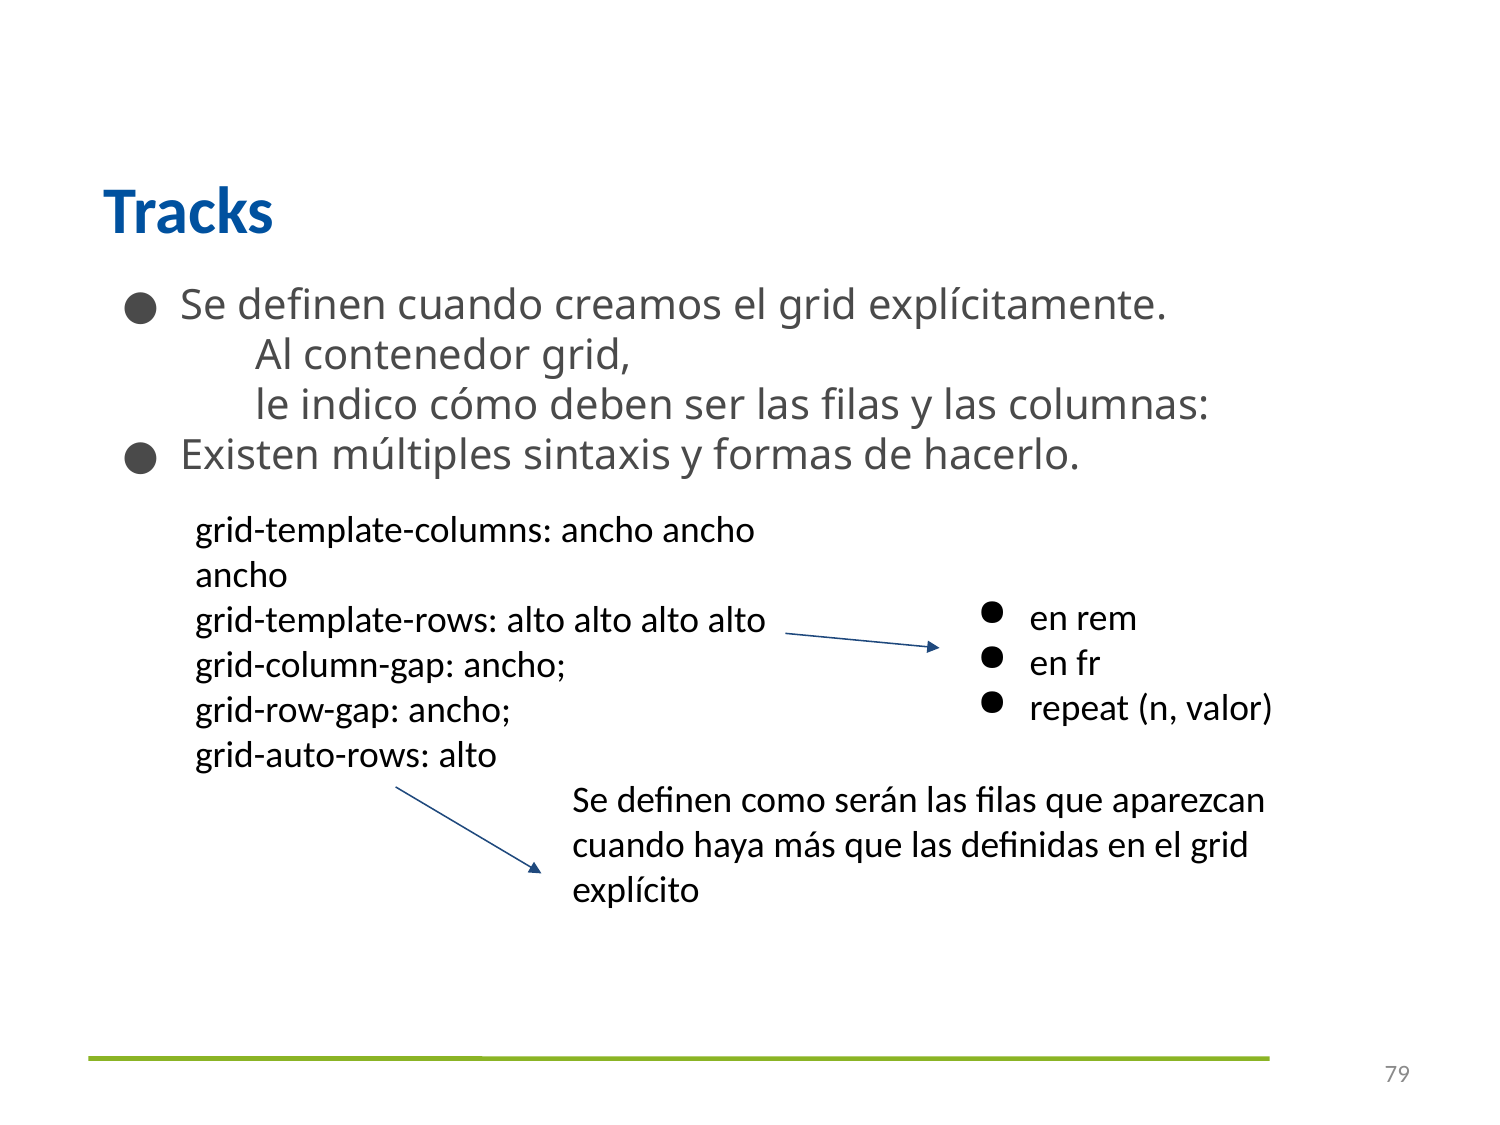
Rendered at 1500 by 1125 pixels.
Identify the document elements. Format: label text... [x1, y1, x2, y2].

text_box grid-template-columns: ancho ancho ancho grid-template-rows: alto alto alto alto grid-column-gap: ancho; grid-row-gap: ancho; grid-auto-rows: alto [180, 493, 821, 787]
text_box en rem en fr repeat (n, valor) [939, 577, 1320, 719]
title Tracks [94, 158, 1381, 248]
list Se definen cuando creamos el grid explícitamente. Al contenedor grid, le indico cómo deben ser las filas y las columnas: Existen múltiples sintaxis y formas de hacerlo. [97, 269, 1294, 525]
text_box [785, 633, 940, 649]
text_box Se definen como serán las filas que aparezcan cuando haya más que las definidas en el grid explícito [557, 759, 1301, 874]
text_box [395, 786, 542, 874]
